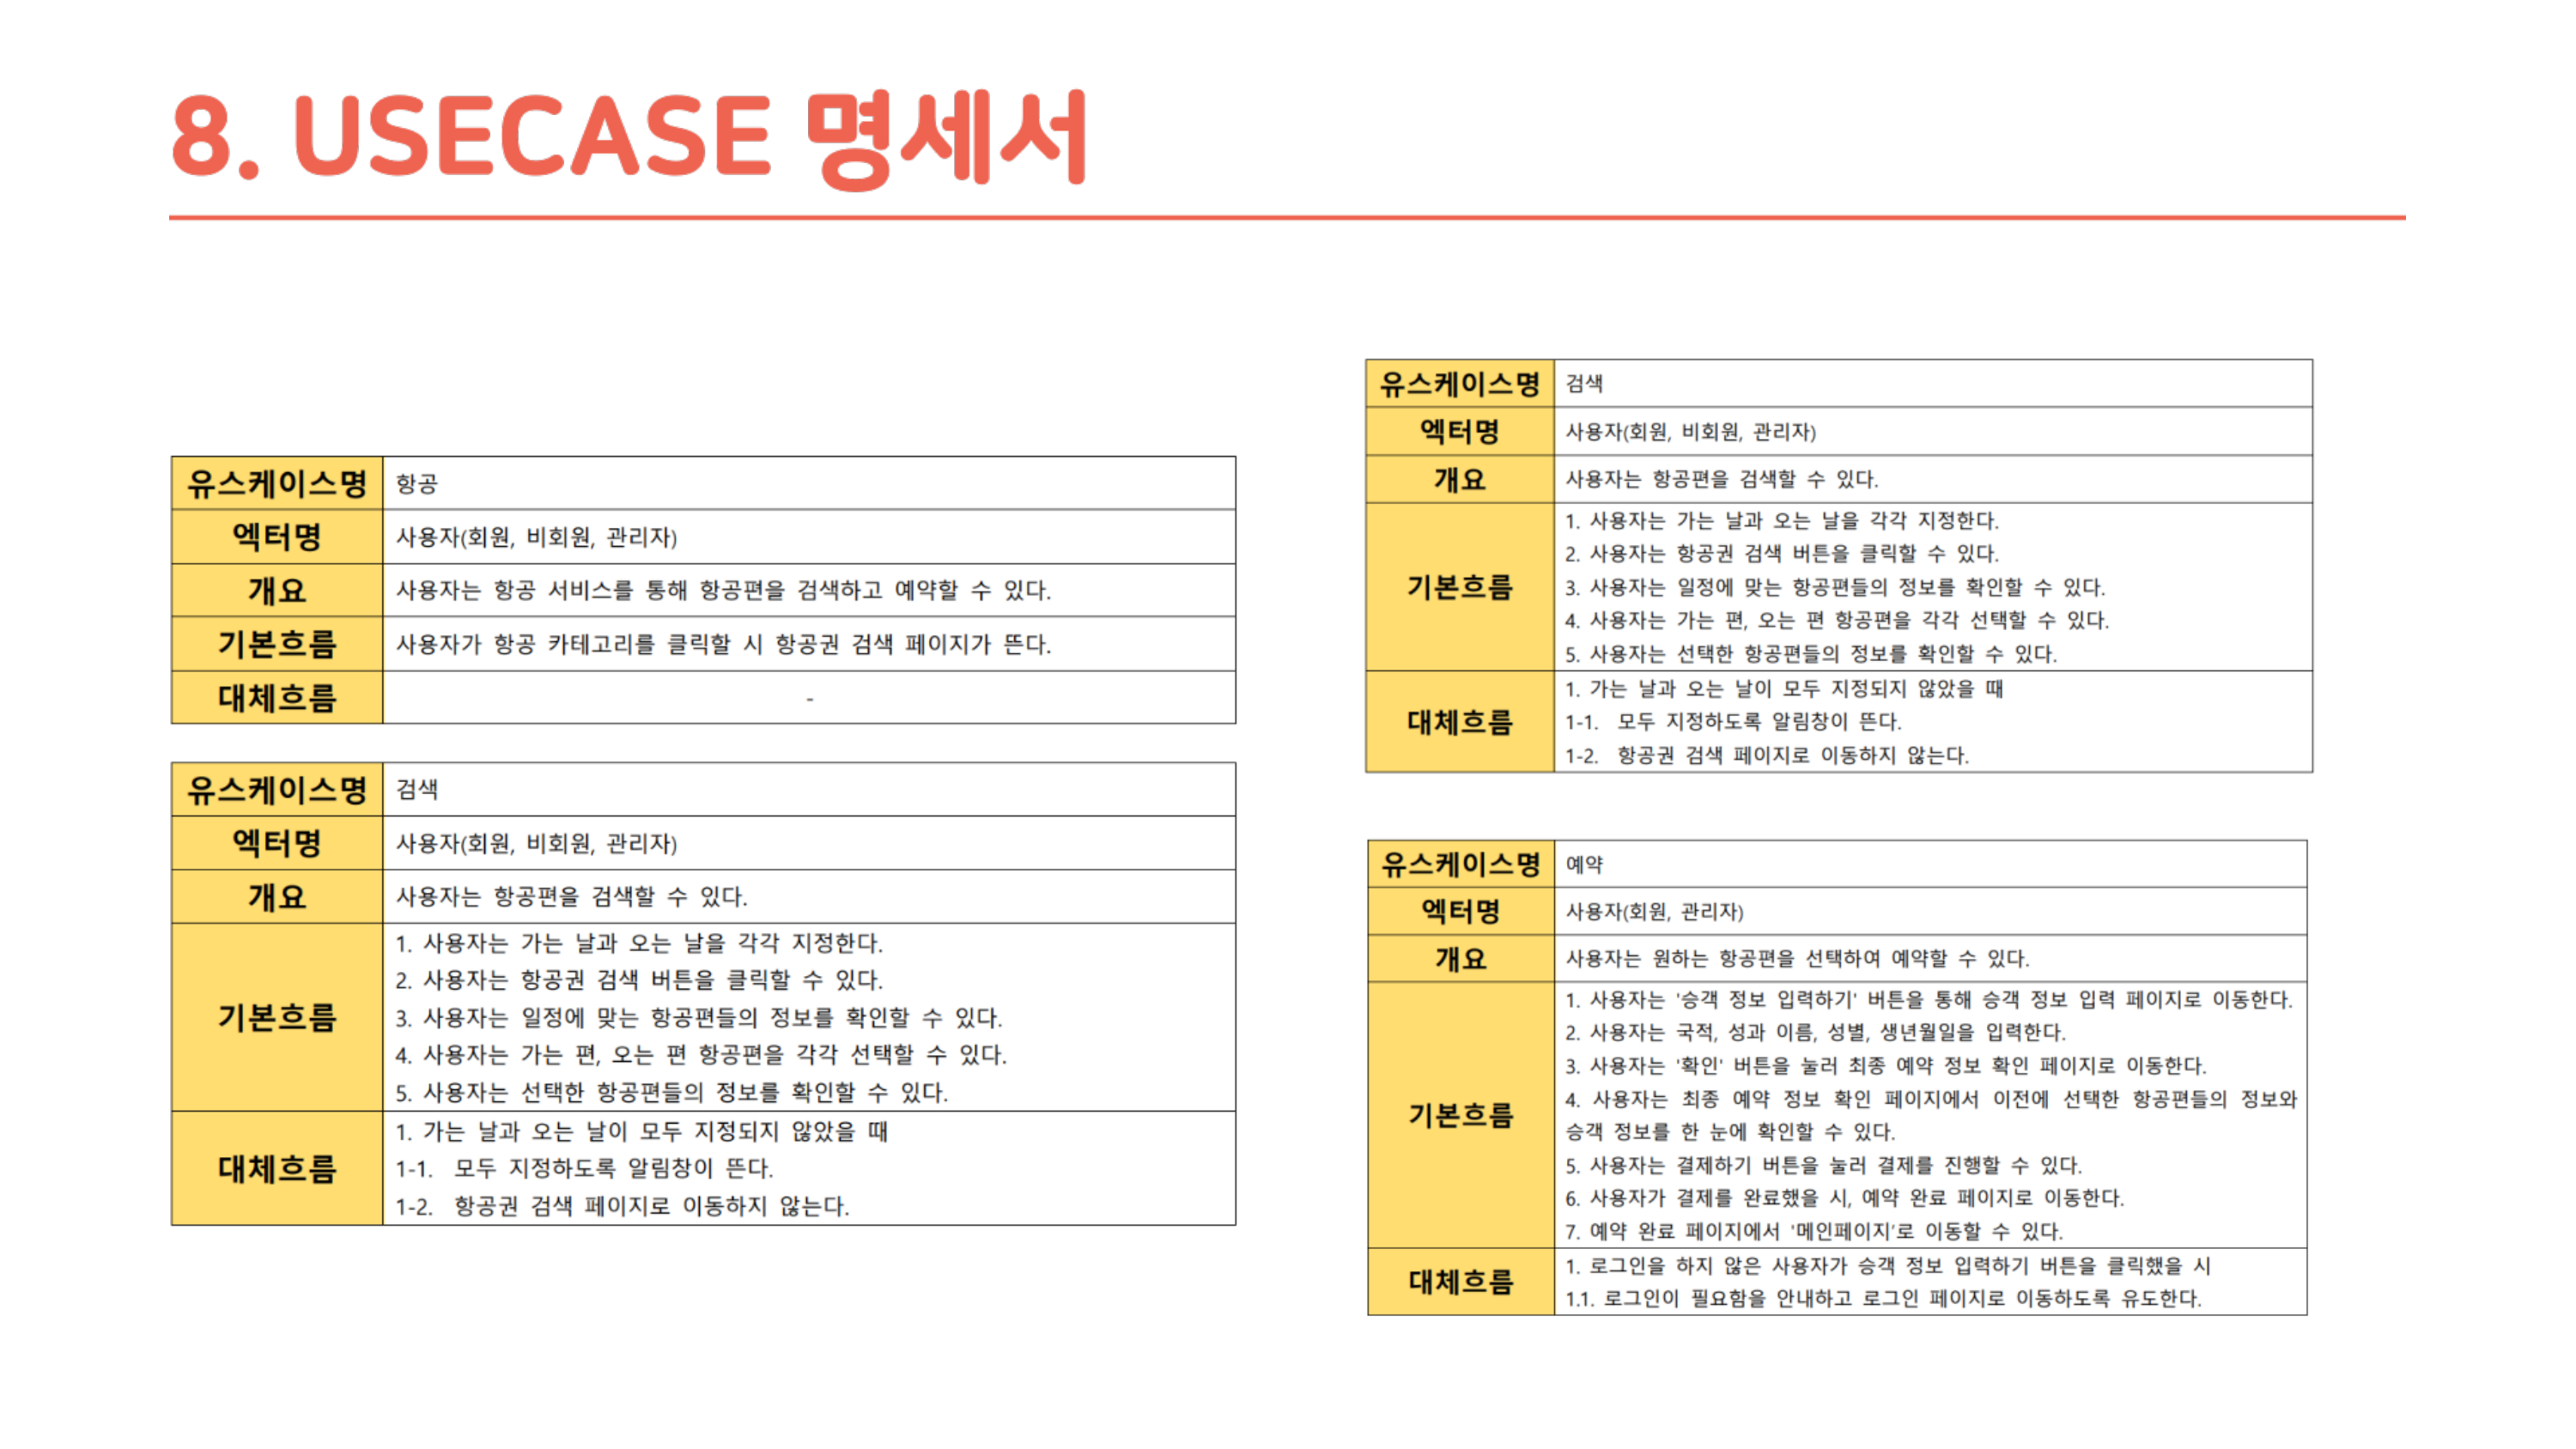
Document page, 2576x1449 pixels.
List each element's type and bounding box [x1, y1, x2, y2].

text_box [1360, 836, 2318, 1326]
text_box [169, 450, 1241, 1231]
text_box [1137, 209, 2406, 227]
text_box [1360, 354, 2318, 778]
picture [152, 52, 1133, 241]
